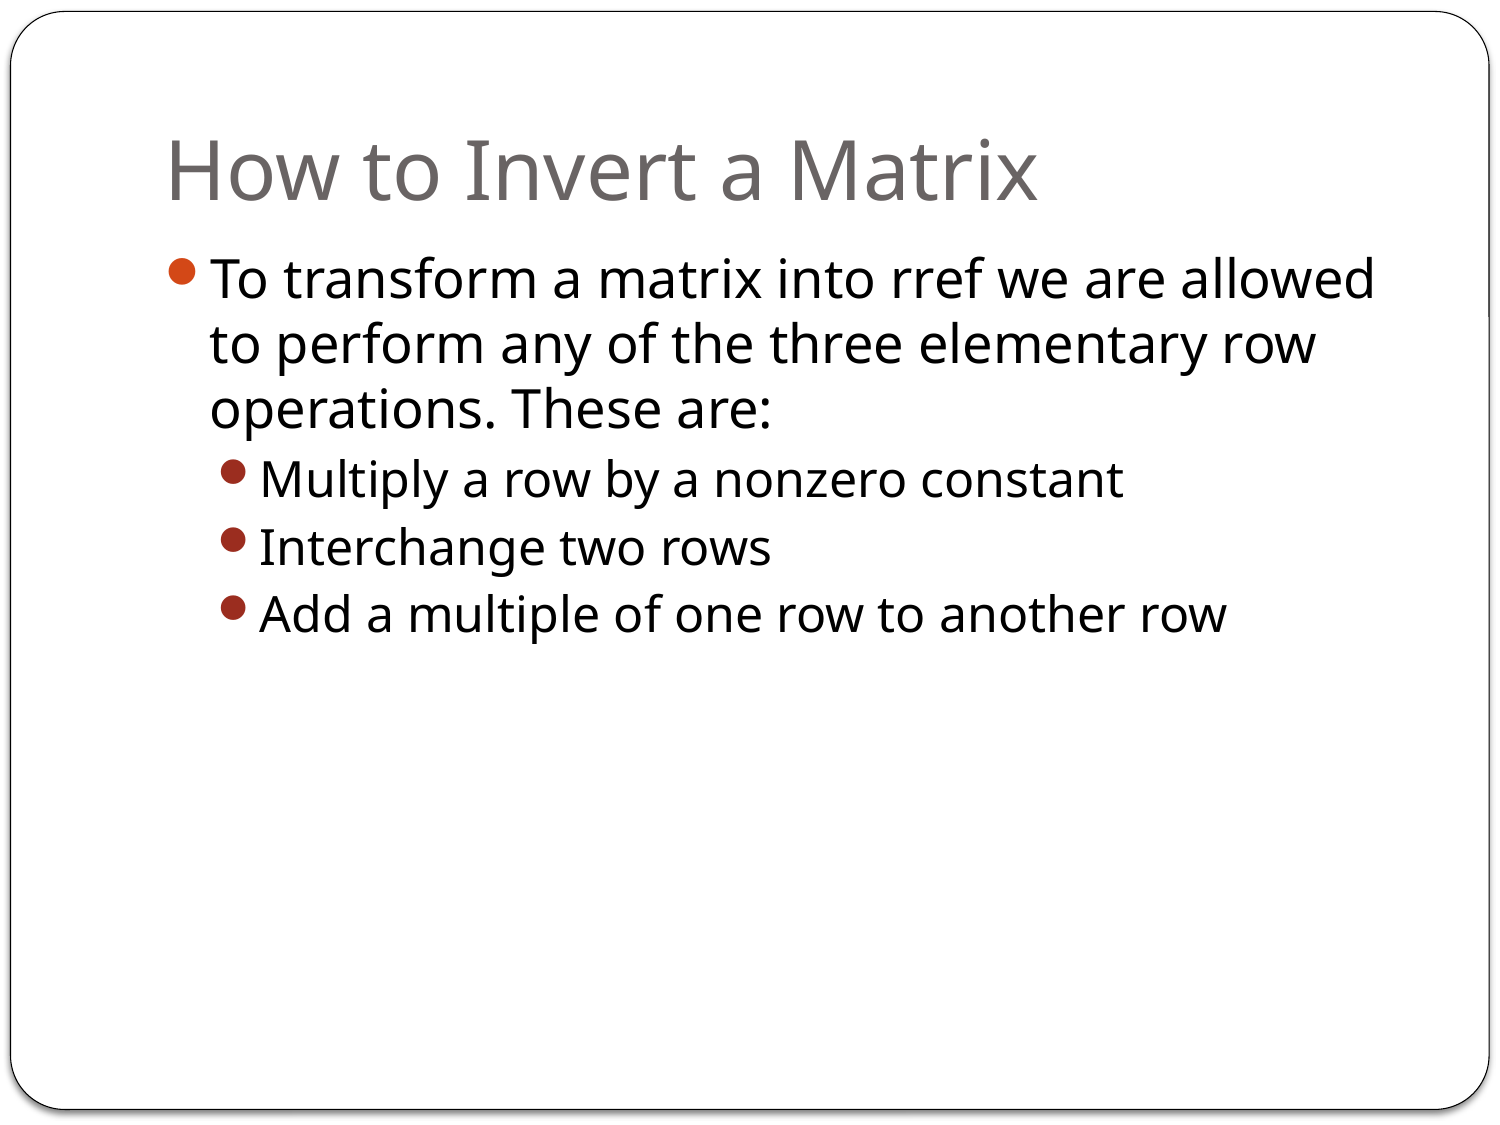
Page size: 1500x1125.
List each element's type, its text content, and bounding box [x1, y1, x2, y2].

list To transform a matrix into rref we are allowed to perform any of the three elementary row operations. These are: Multiply a row by a nonzero constant Interchange two rows Add a multiple of one row to another row [150, 237, 1425, 988]
title How to Invert a Matrix [150, 45, 1425, 233]
